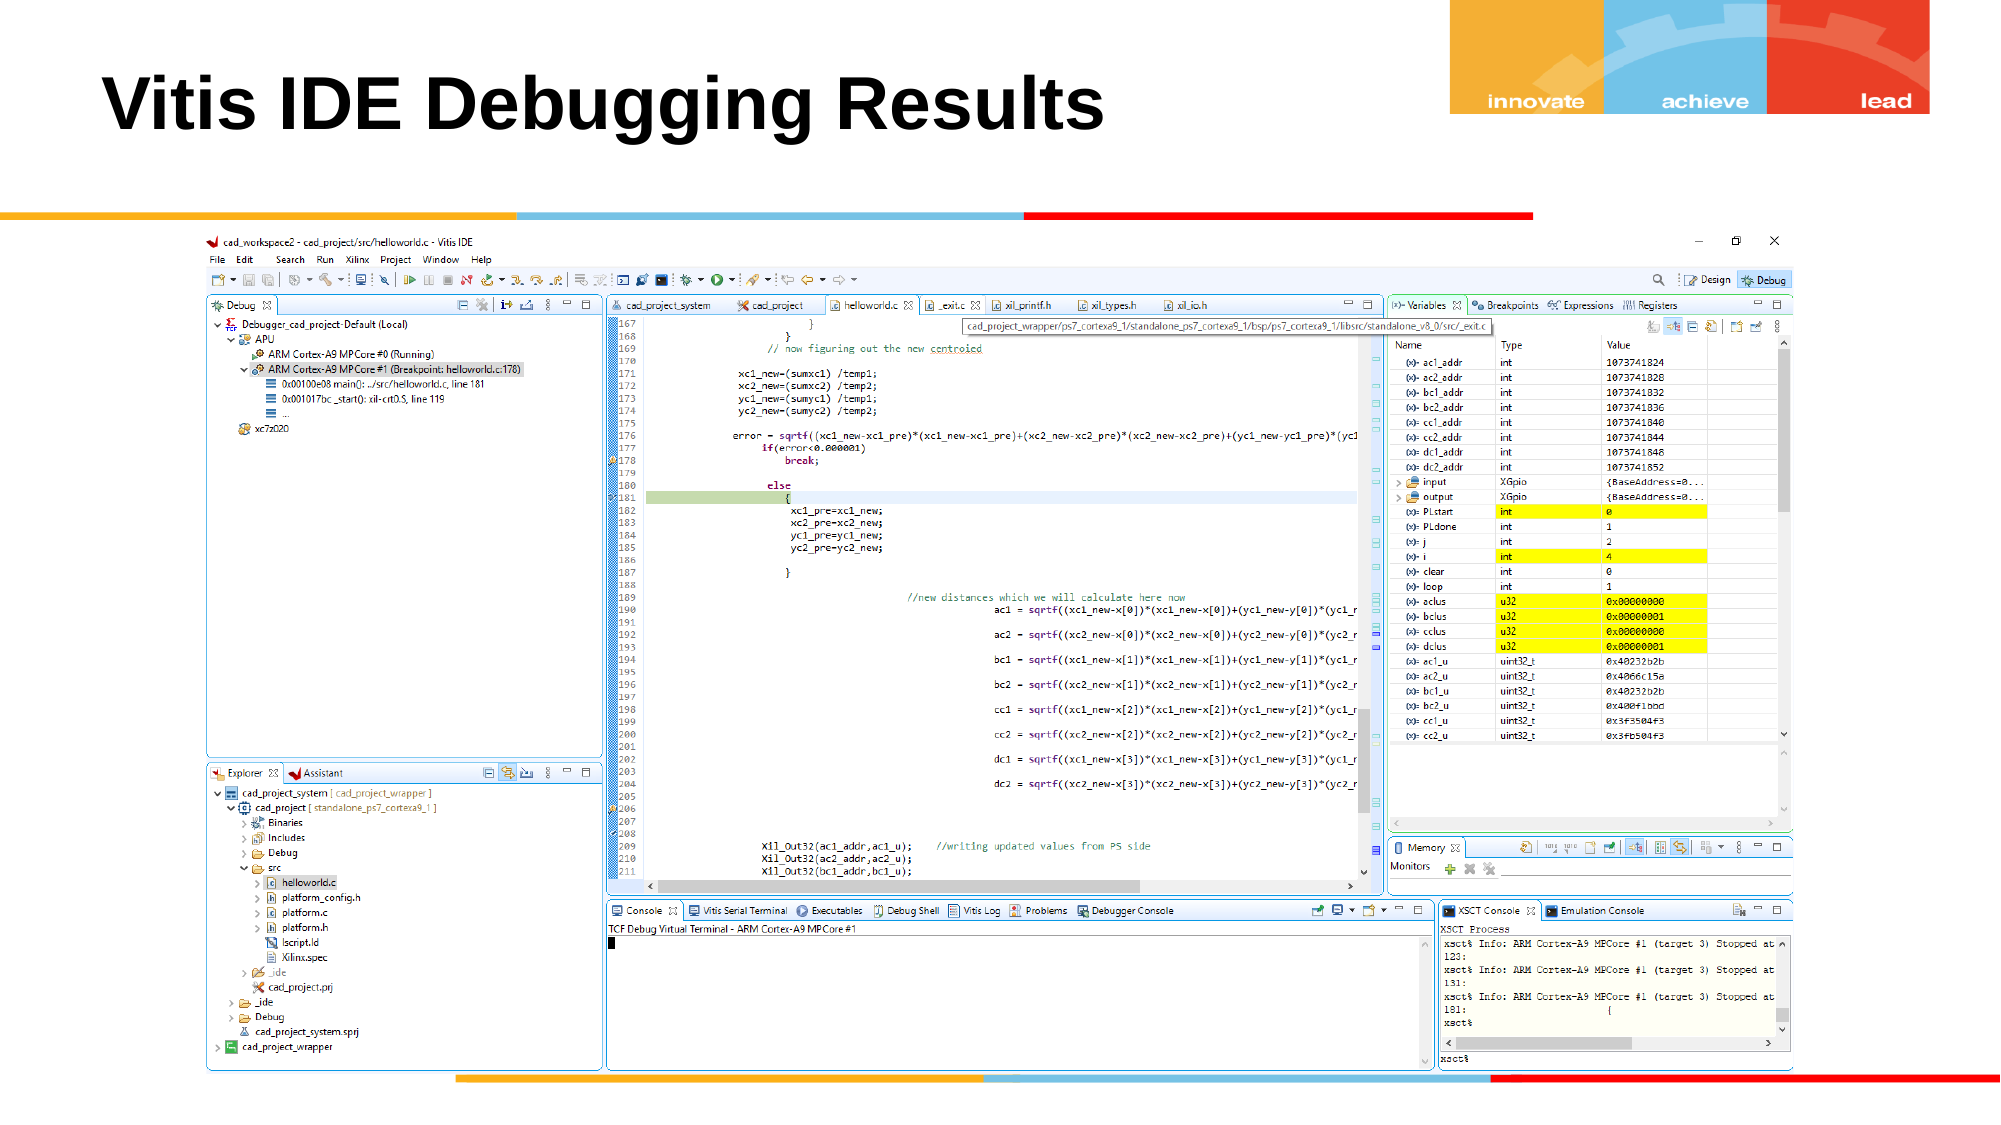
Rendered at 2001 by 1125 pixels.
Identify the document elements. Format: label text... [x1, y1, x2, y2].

picture [206, 232, 1794, 1074]
picture [1542, 901, 1794, 919]
picture [1449, 0, 1930, 114]
list Vitis IDE Debugging Results [63, 51, 1447, 239]
picture [1440, 901, 1794, 1069]
